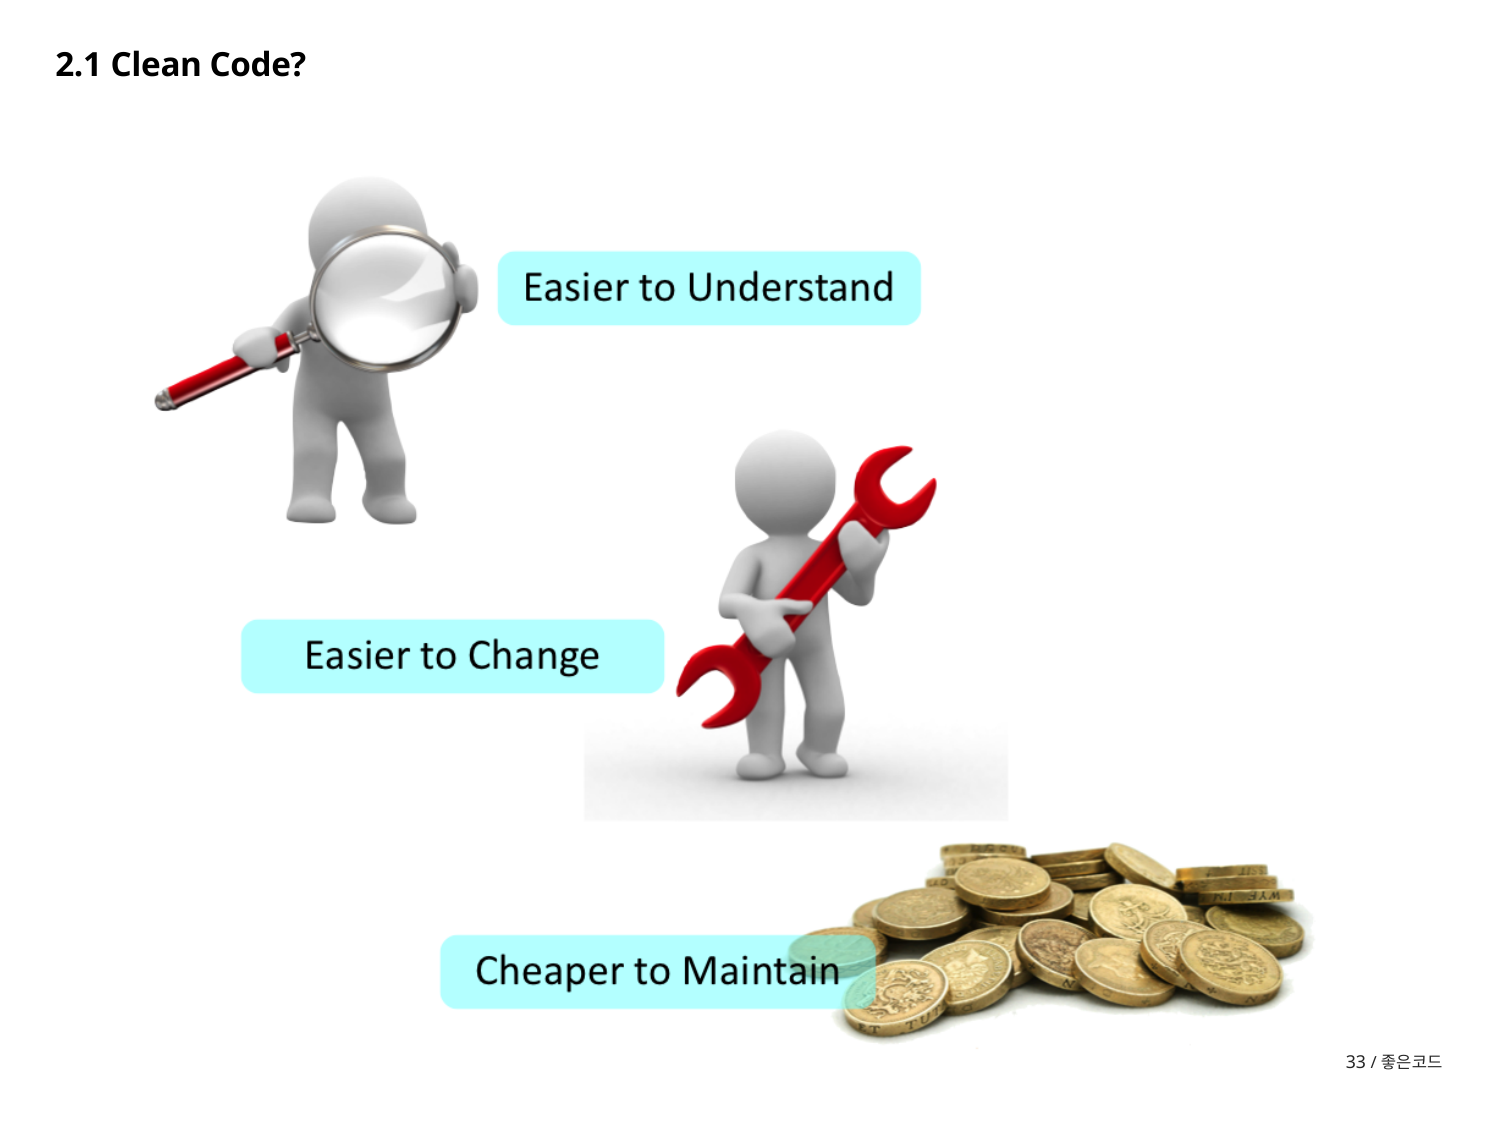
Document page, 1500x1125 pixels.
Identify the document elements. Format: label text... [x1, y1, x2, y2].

picture [123, 148, 1329, 1054]
text_box 2.1 Clean Code?‏ [40, 27, 1442, 91]
